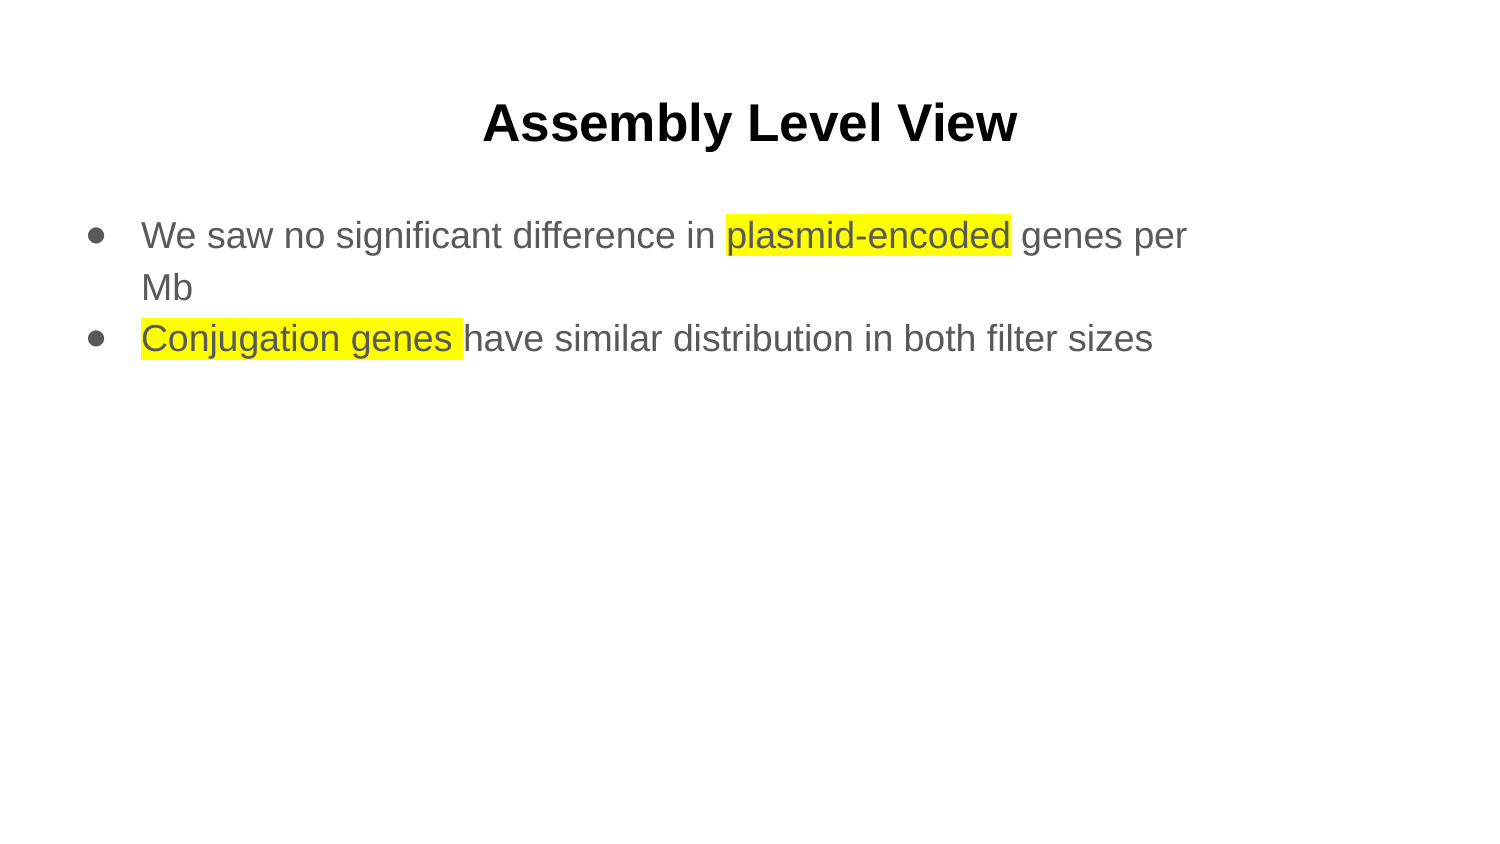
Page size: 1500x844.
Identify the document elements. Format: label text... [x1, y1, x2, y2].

title Assembly Level View [51, 72, 1449, 167]
list We saw no significant difference in plasmid-encoded genes per Mb Conjugation genes have similar distribution in both filter sizes [51, 189, 1258, 750]
